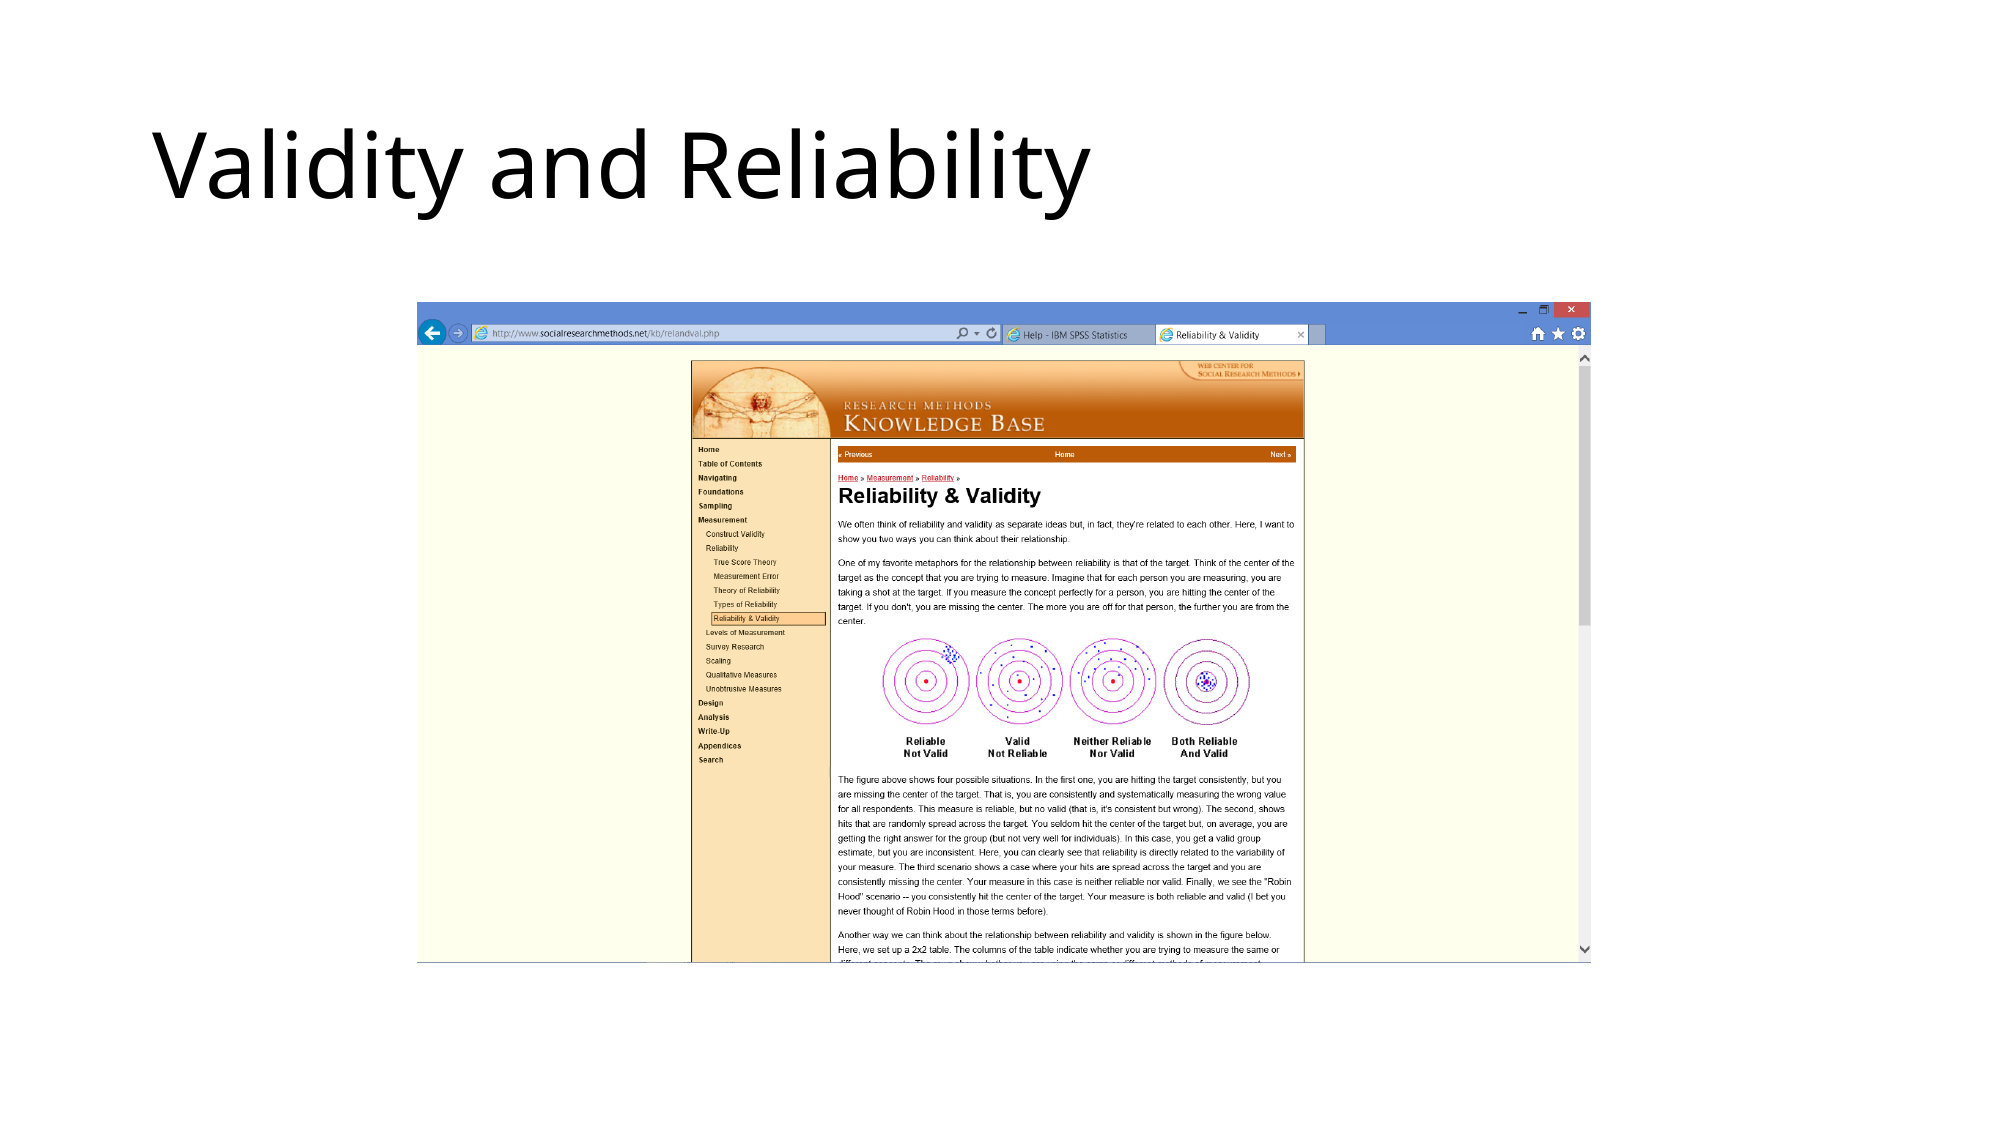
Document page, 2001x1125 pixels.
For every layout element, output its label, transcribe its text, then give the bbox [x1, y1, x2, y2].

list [417, 302, 1591, 963]
title Validity and Reliability [137, 59, 1863, 278]
